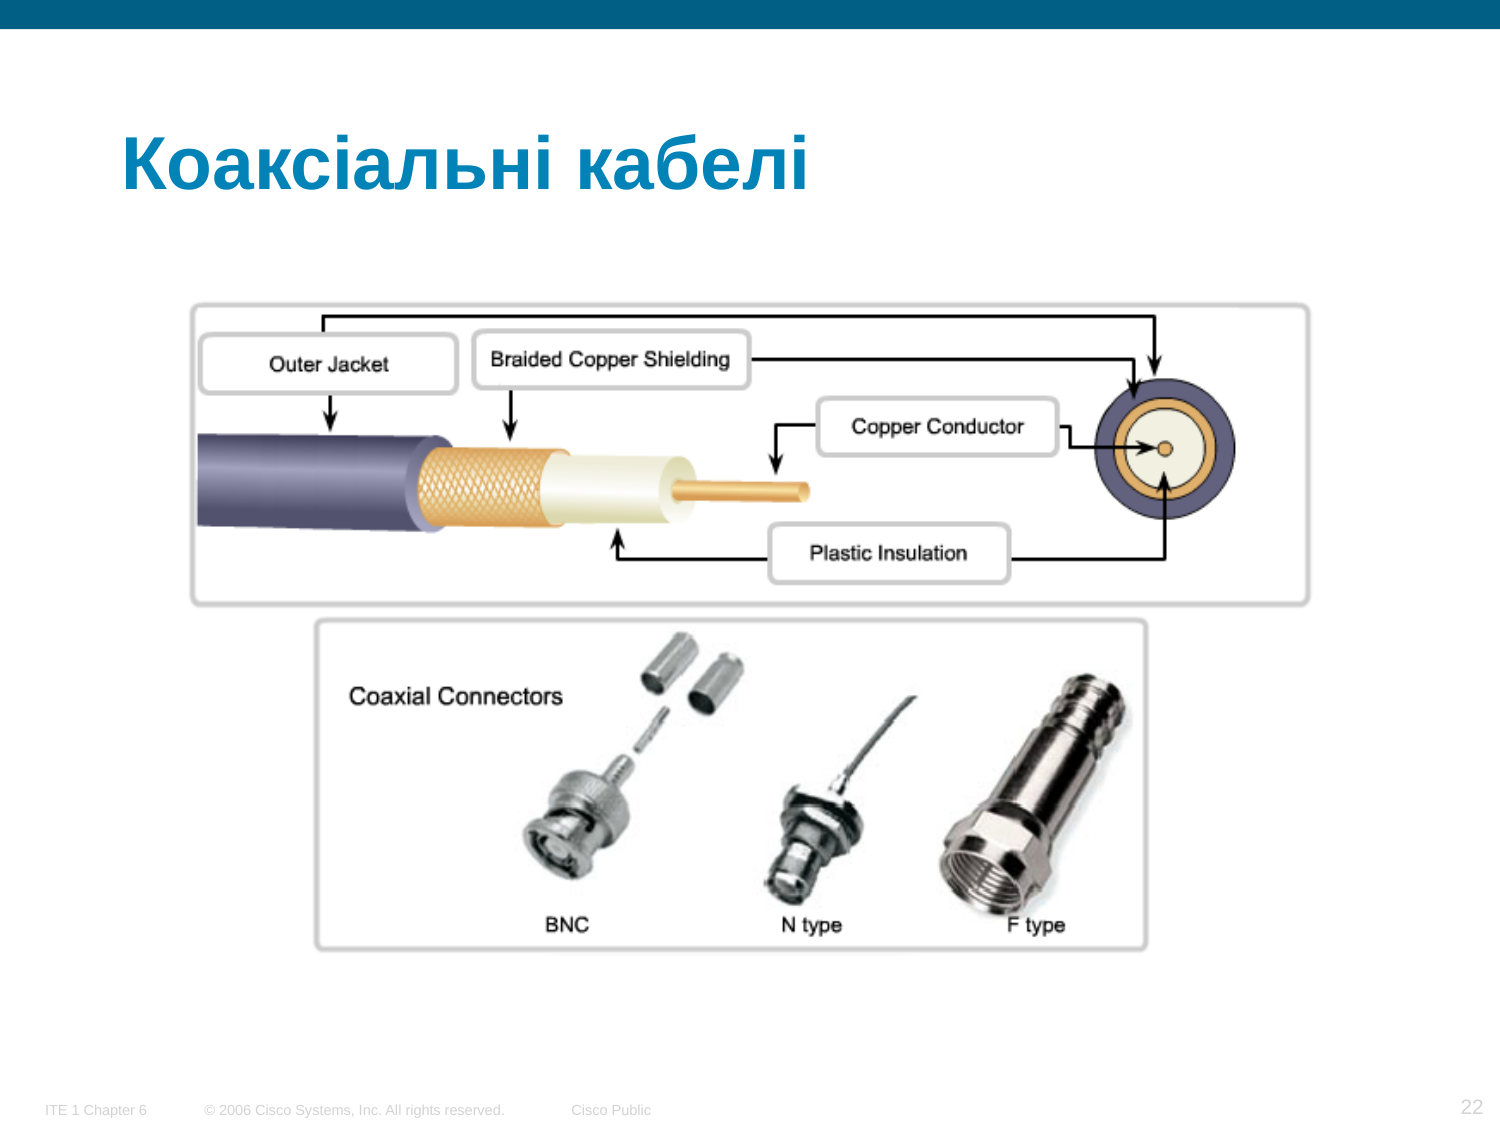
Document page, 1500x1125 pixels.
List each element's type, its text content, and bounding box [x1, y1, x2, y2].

picture [185, 295, 1320, 956]
title Коаксіальні кабелі [107, 75, 1444, 213]
